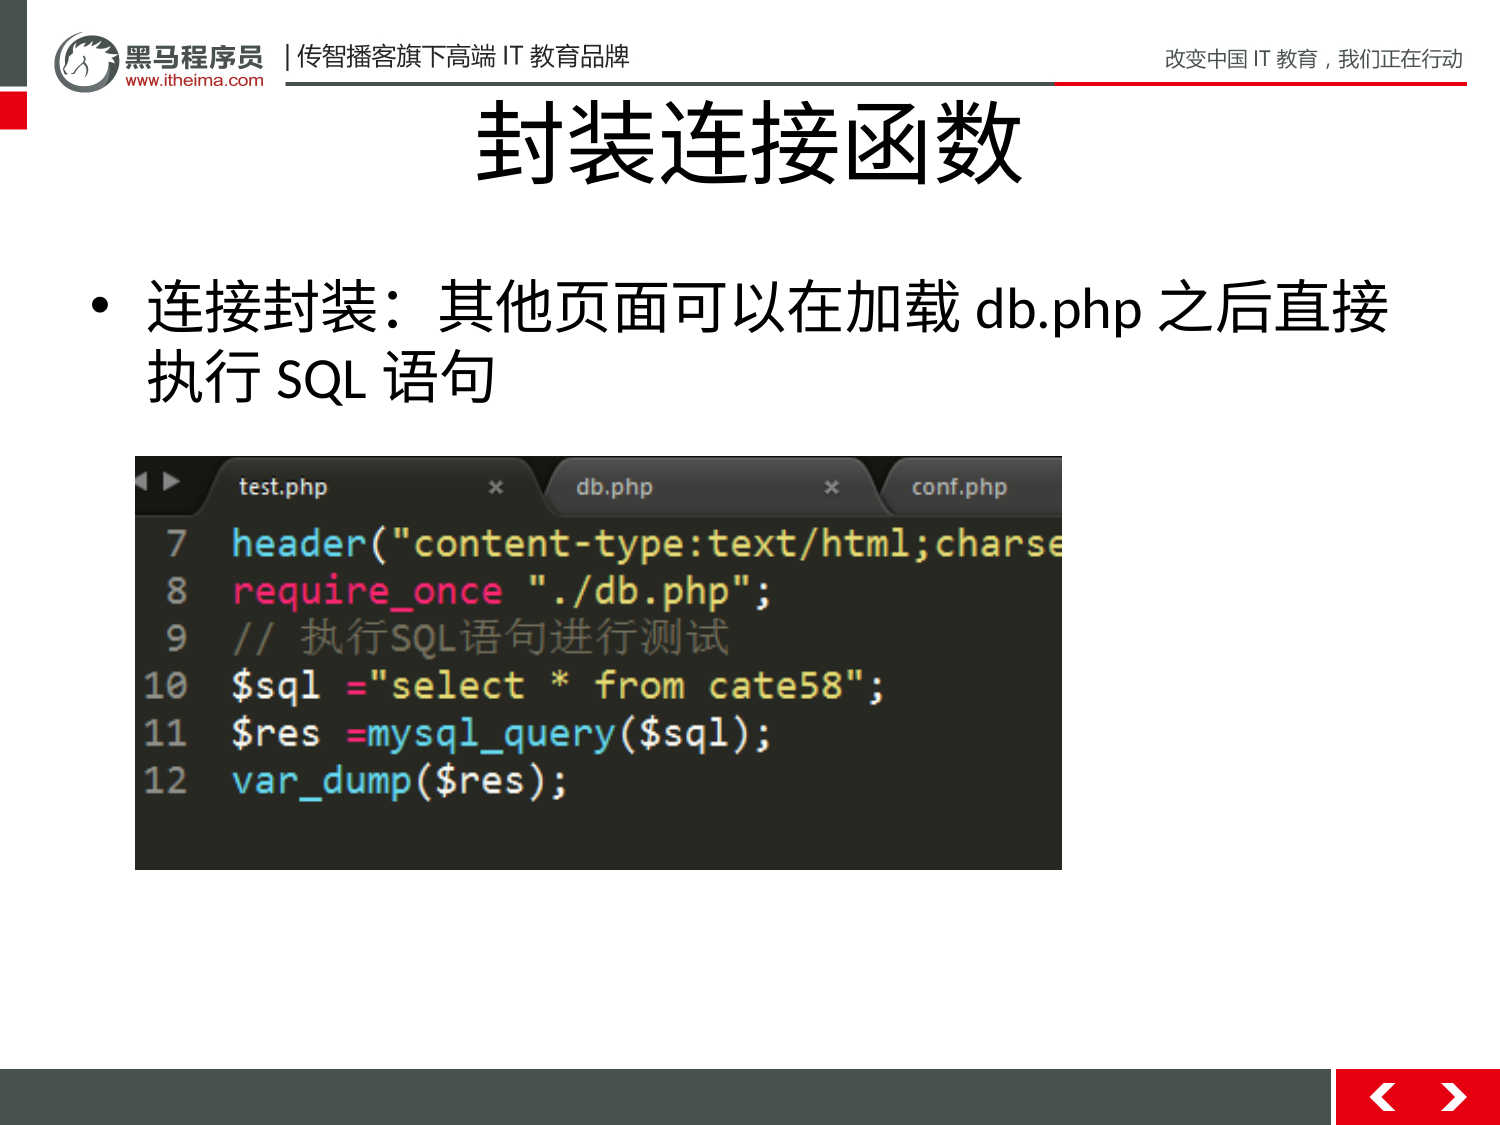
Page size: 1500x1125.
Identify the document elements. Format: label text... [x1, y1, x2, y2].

list 连接封装：其他页面可以在加载db.php之后直接执行SQL语句 [75, 262, 1425, 1005]
picture [0, 0, 1500, 1125]
title 封装连接函数 [75, 78, 1425, 262]
